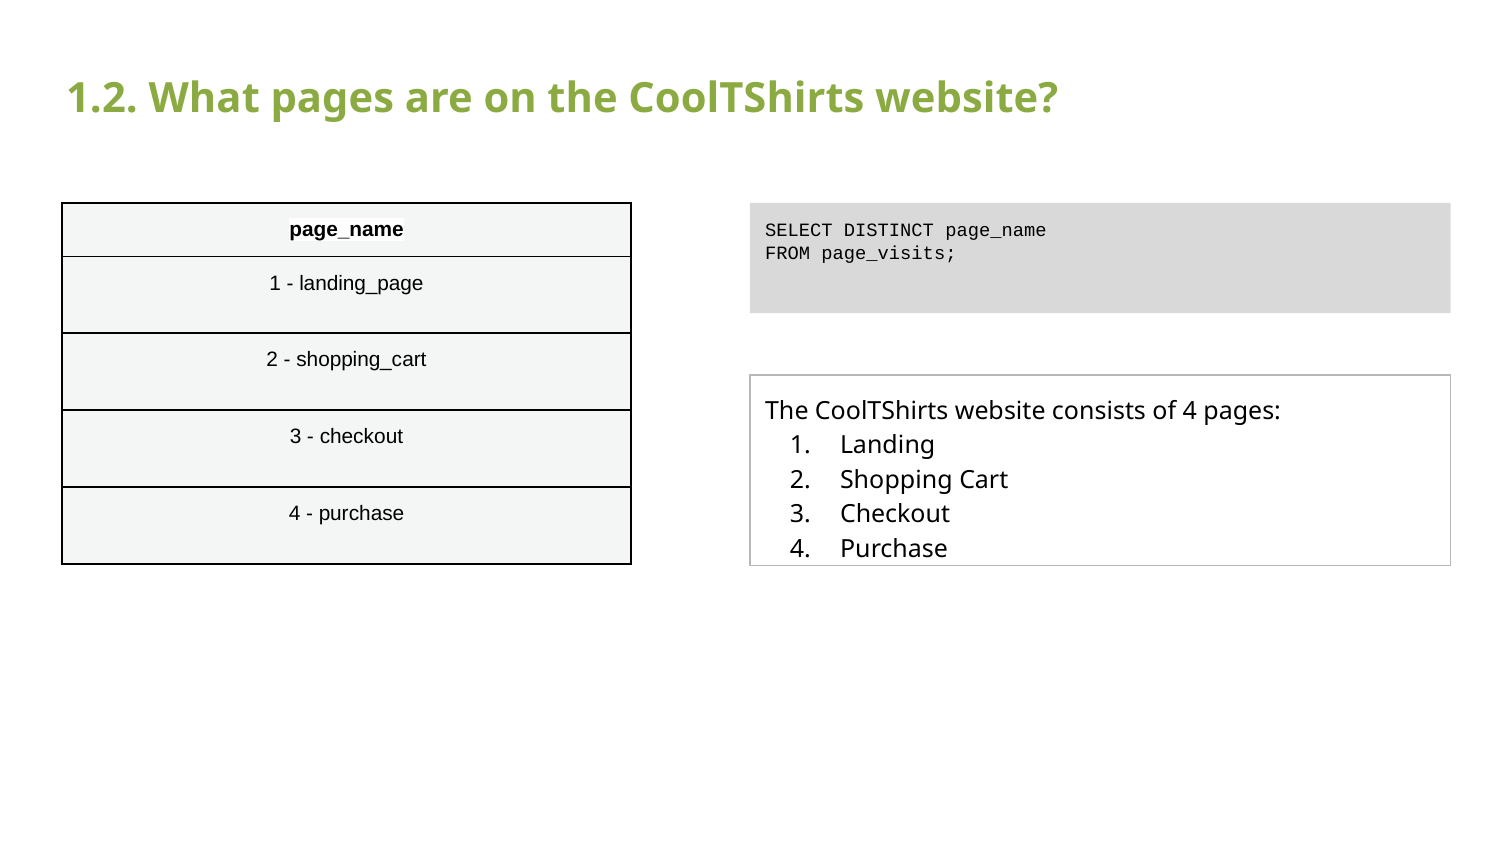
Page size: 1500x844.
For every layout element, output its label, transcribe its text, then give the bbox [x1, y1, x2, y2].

table_cell 1 - landing_page [63, 257, 630, 332]
table_cell 2 - shopping_cart [63, 334, 630, 409]
table_header page_name [63, 204, 630, 256]
text_box 1.2. What pages are on the CoolTShirts website? [51, 48, 1449, 186]
text_box The CoolTShirts website consists of 4 pages: Landing Shopping Cart Checkout Purchase [749, 374, 1451, 566]
table_cell 4 - purchase [63, 488, 630, 563]
text_box SELECT DISTINCT page_name FROM page_visits; [749, 202, 1451, 314]
table_cell 3 - checkout [63, 411, 630, 486]
